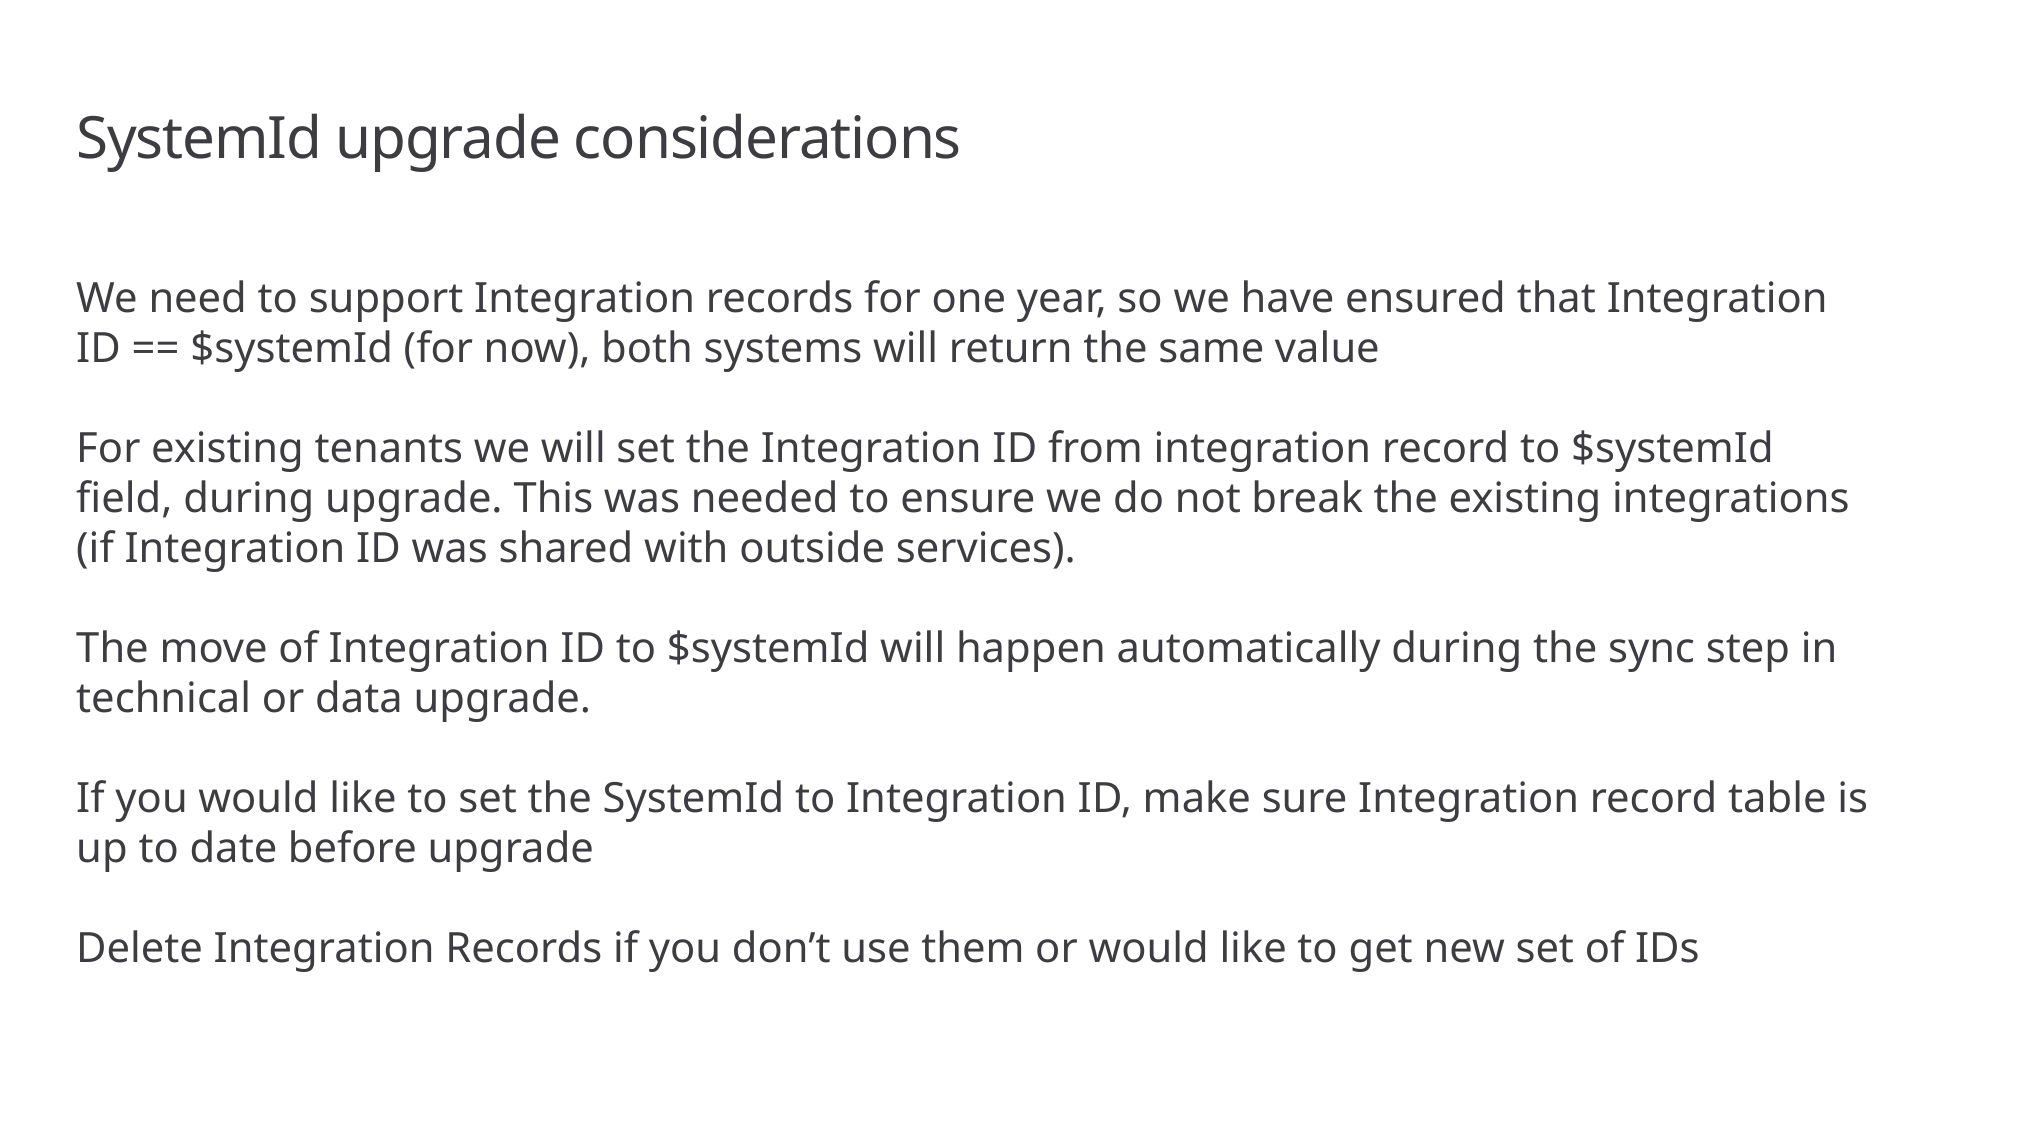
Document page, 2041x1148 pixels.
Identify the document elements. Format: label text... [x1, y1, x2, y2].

title SystemId upgrade considerations [76, 103, 1004, 172]
list We need to support Integration records for one year, so we have ensured that Integration ID == $systemId (for now), both systems will return the same value For existing tenants we will set the Integration ID from integration record to $systemId field, during upgrade. This was needed to ensure we do not break the existing integrations (if Integration ID was shared with outside services). The move of Integration ID to $systemId will happen automatically during the sync step in technical or data upgrade. If you would like to set the SystemId to Integration ID, make sure Integration record table is up to date before upgrade Delete Integration Records if you don’t use them or would like to get new set of IDs [76, 270, 1871, 1029]
